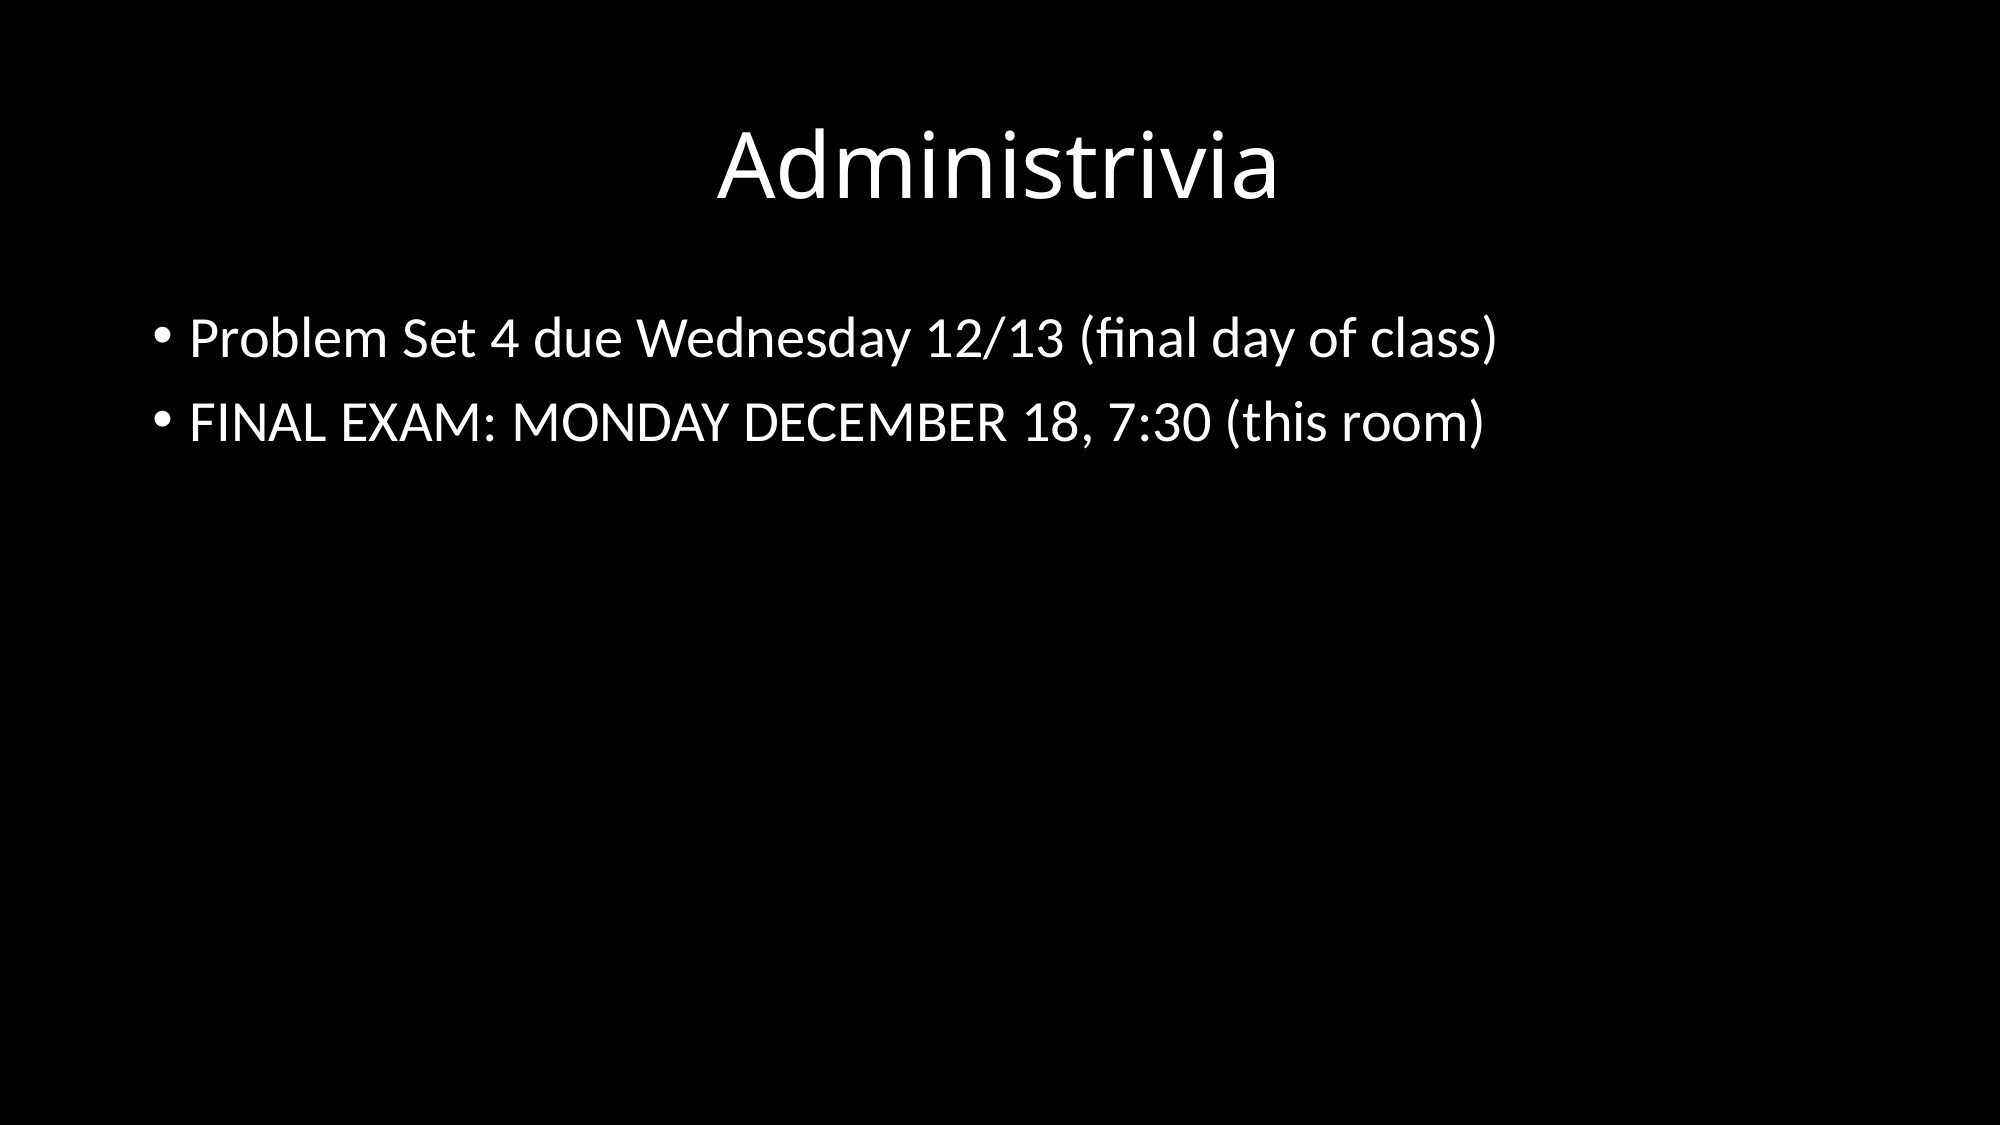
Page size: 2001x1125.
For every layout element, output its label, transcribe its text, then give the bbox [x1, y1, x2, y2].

title Administrivia [137, 59, 1863, 278]
list Problem Set 4 due Wednesday 12/13 (final day of class) FINAL EXAM: MONDAY DECEMBER 18, 7:30 (this room) [137, 299, 1863, 1014]
